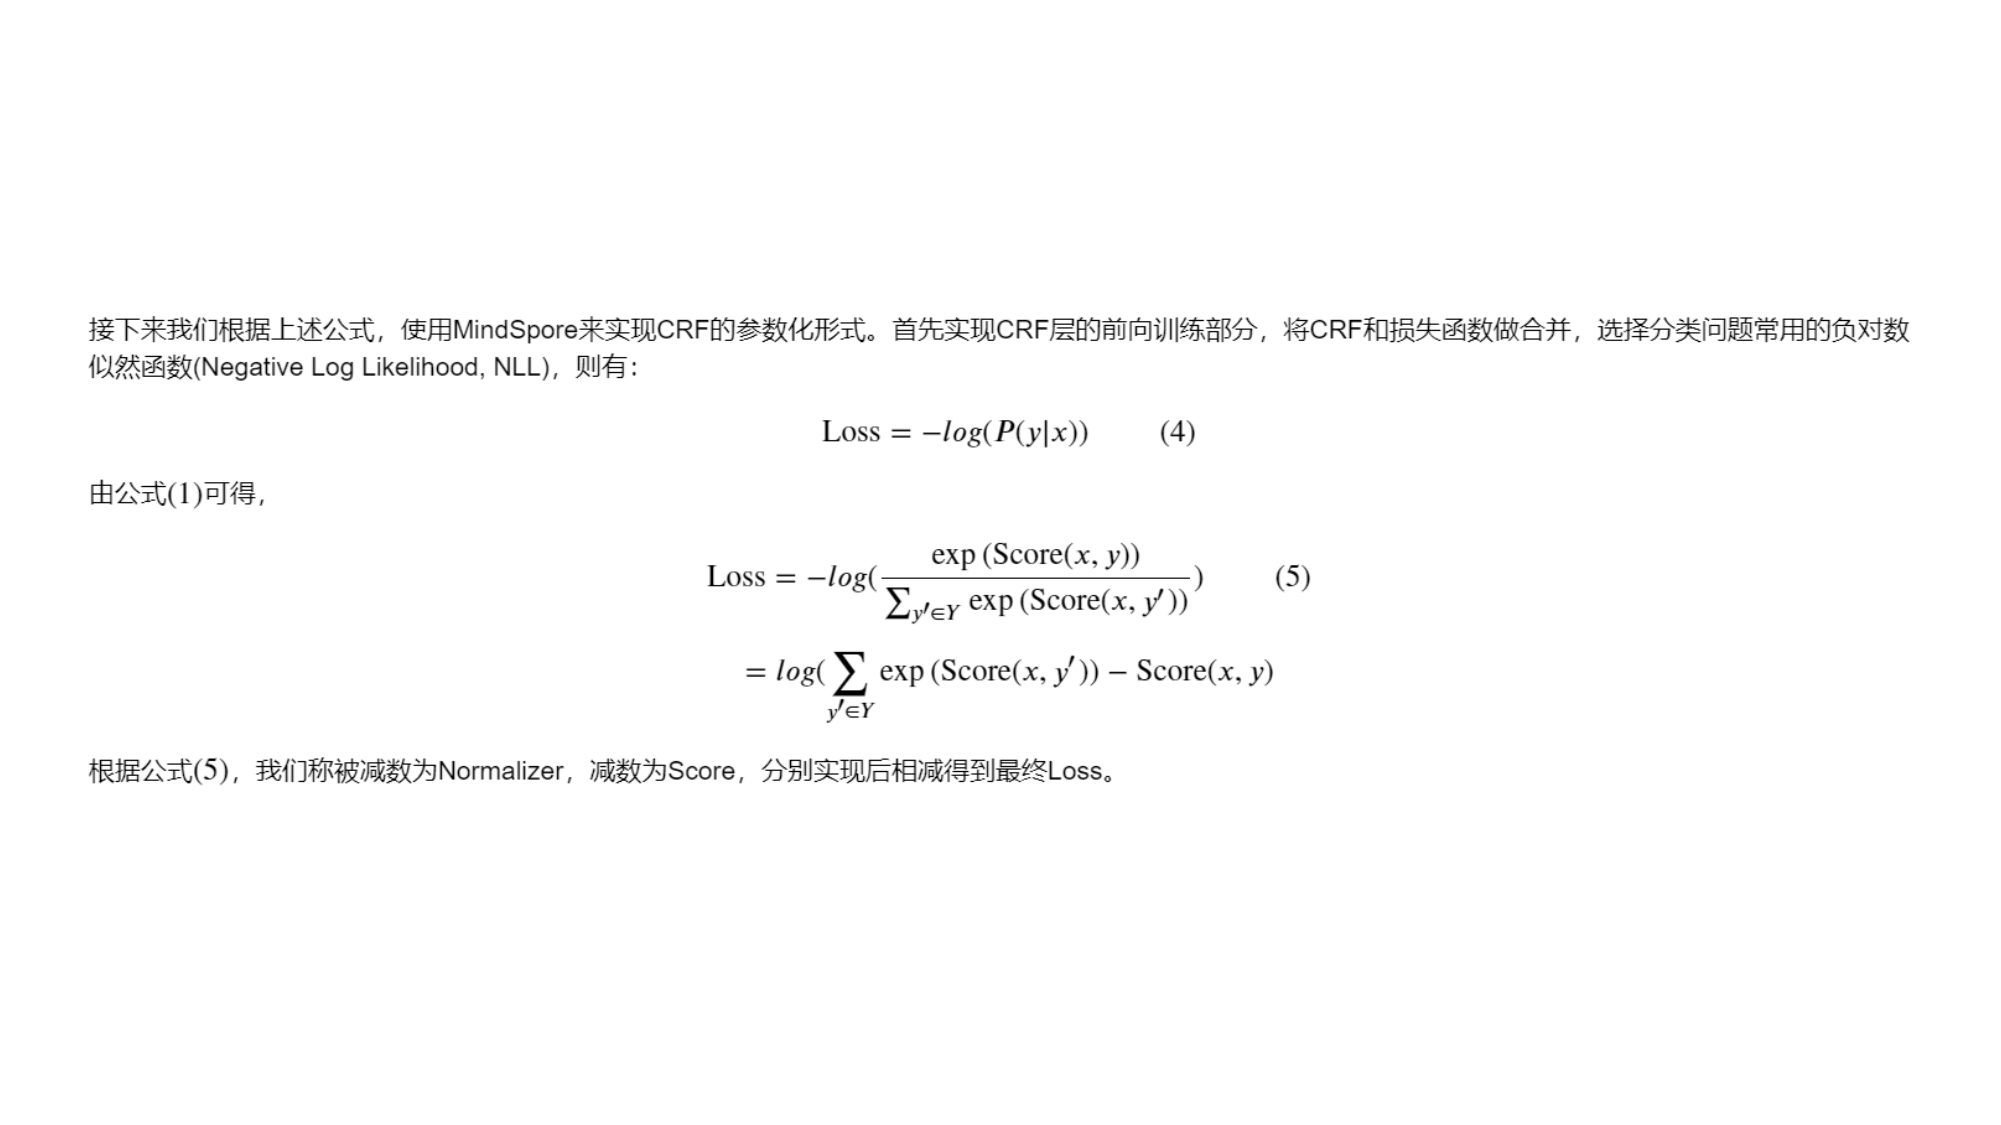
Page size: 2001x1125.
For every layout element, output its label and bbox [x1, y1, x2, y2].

list [53, 288, 1947, 802]
